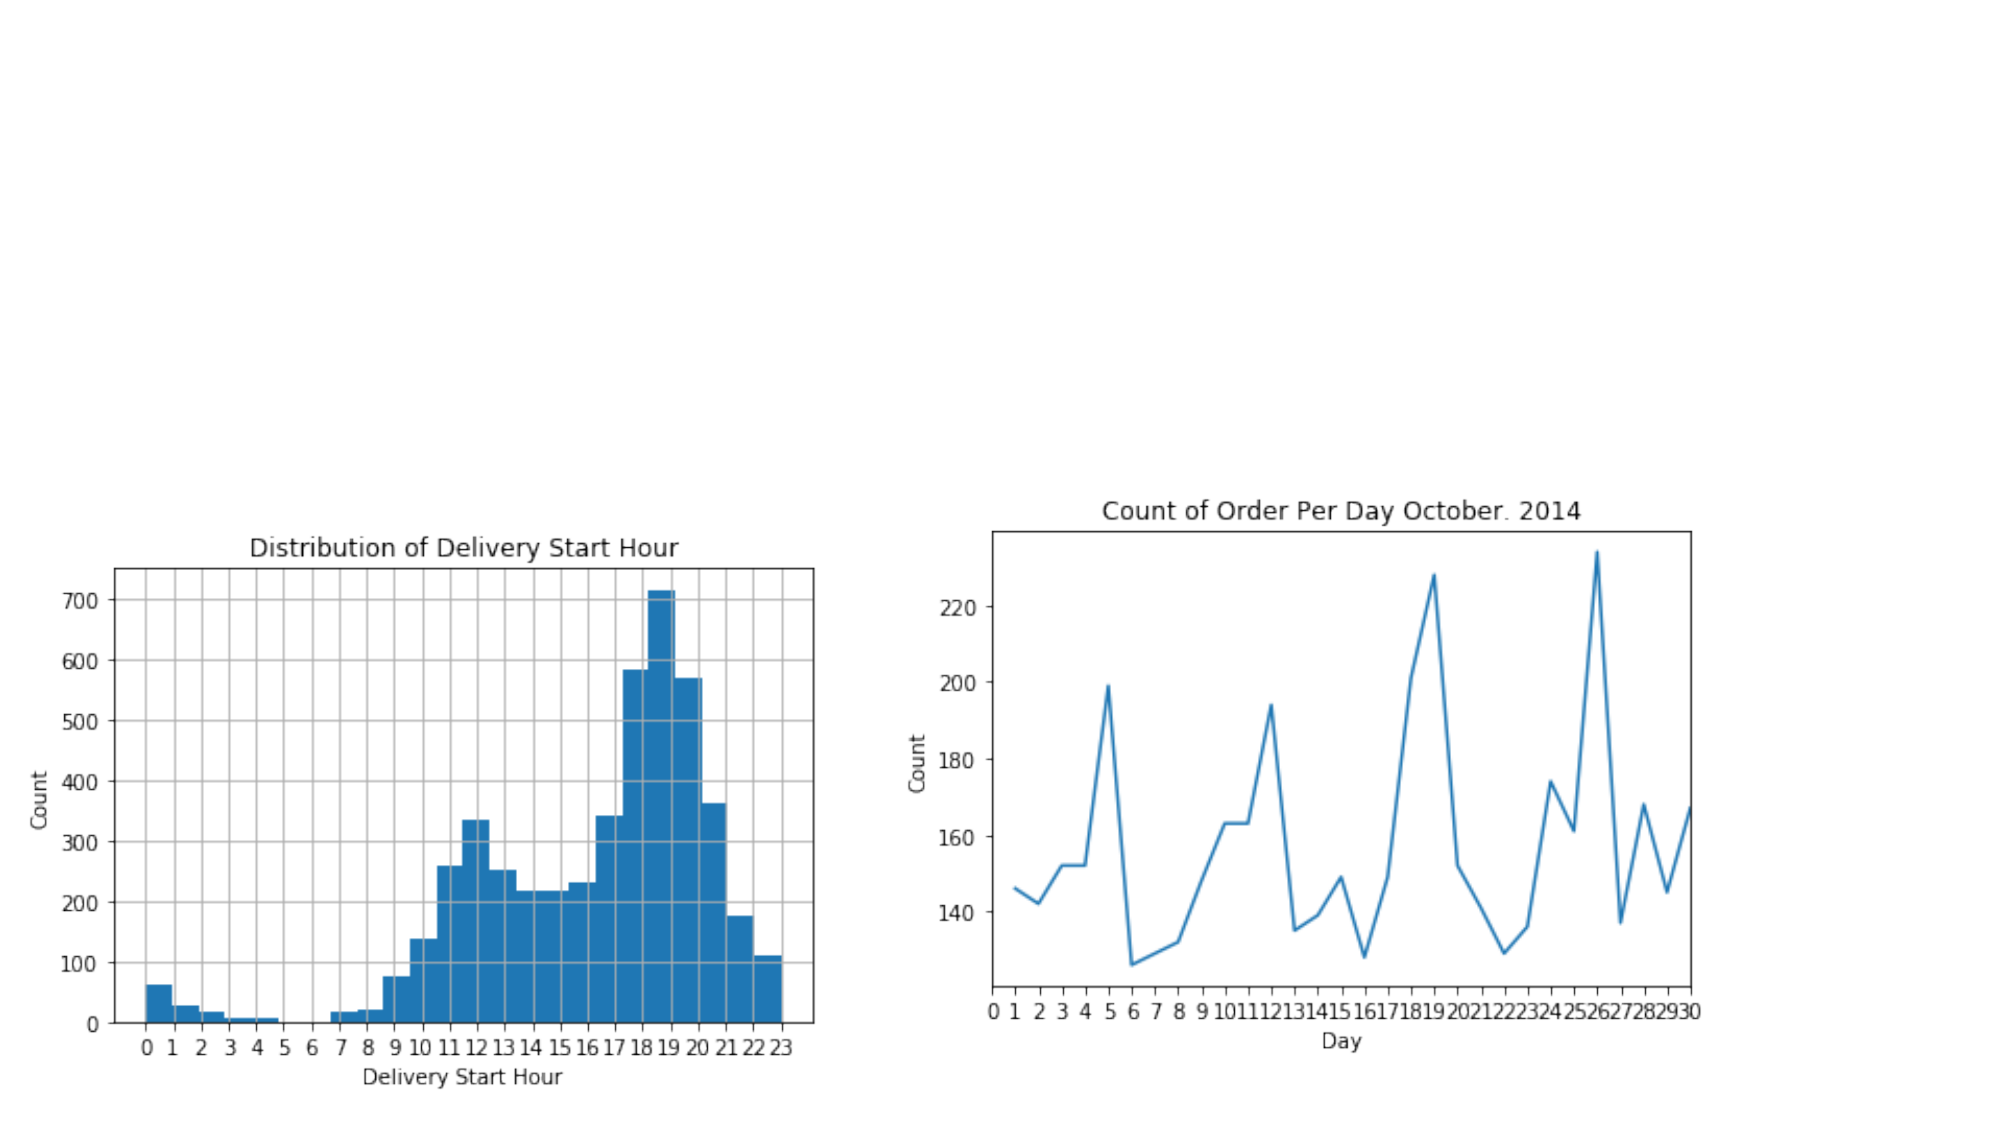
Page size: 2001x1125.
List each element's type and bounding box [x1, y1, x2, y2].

picture [894, 485, 1718, 1066]
picture [16, 522, 828, 1102]
